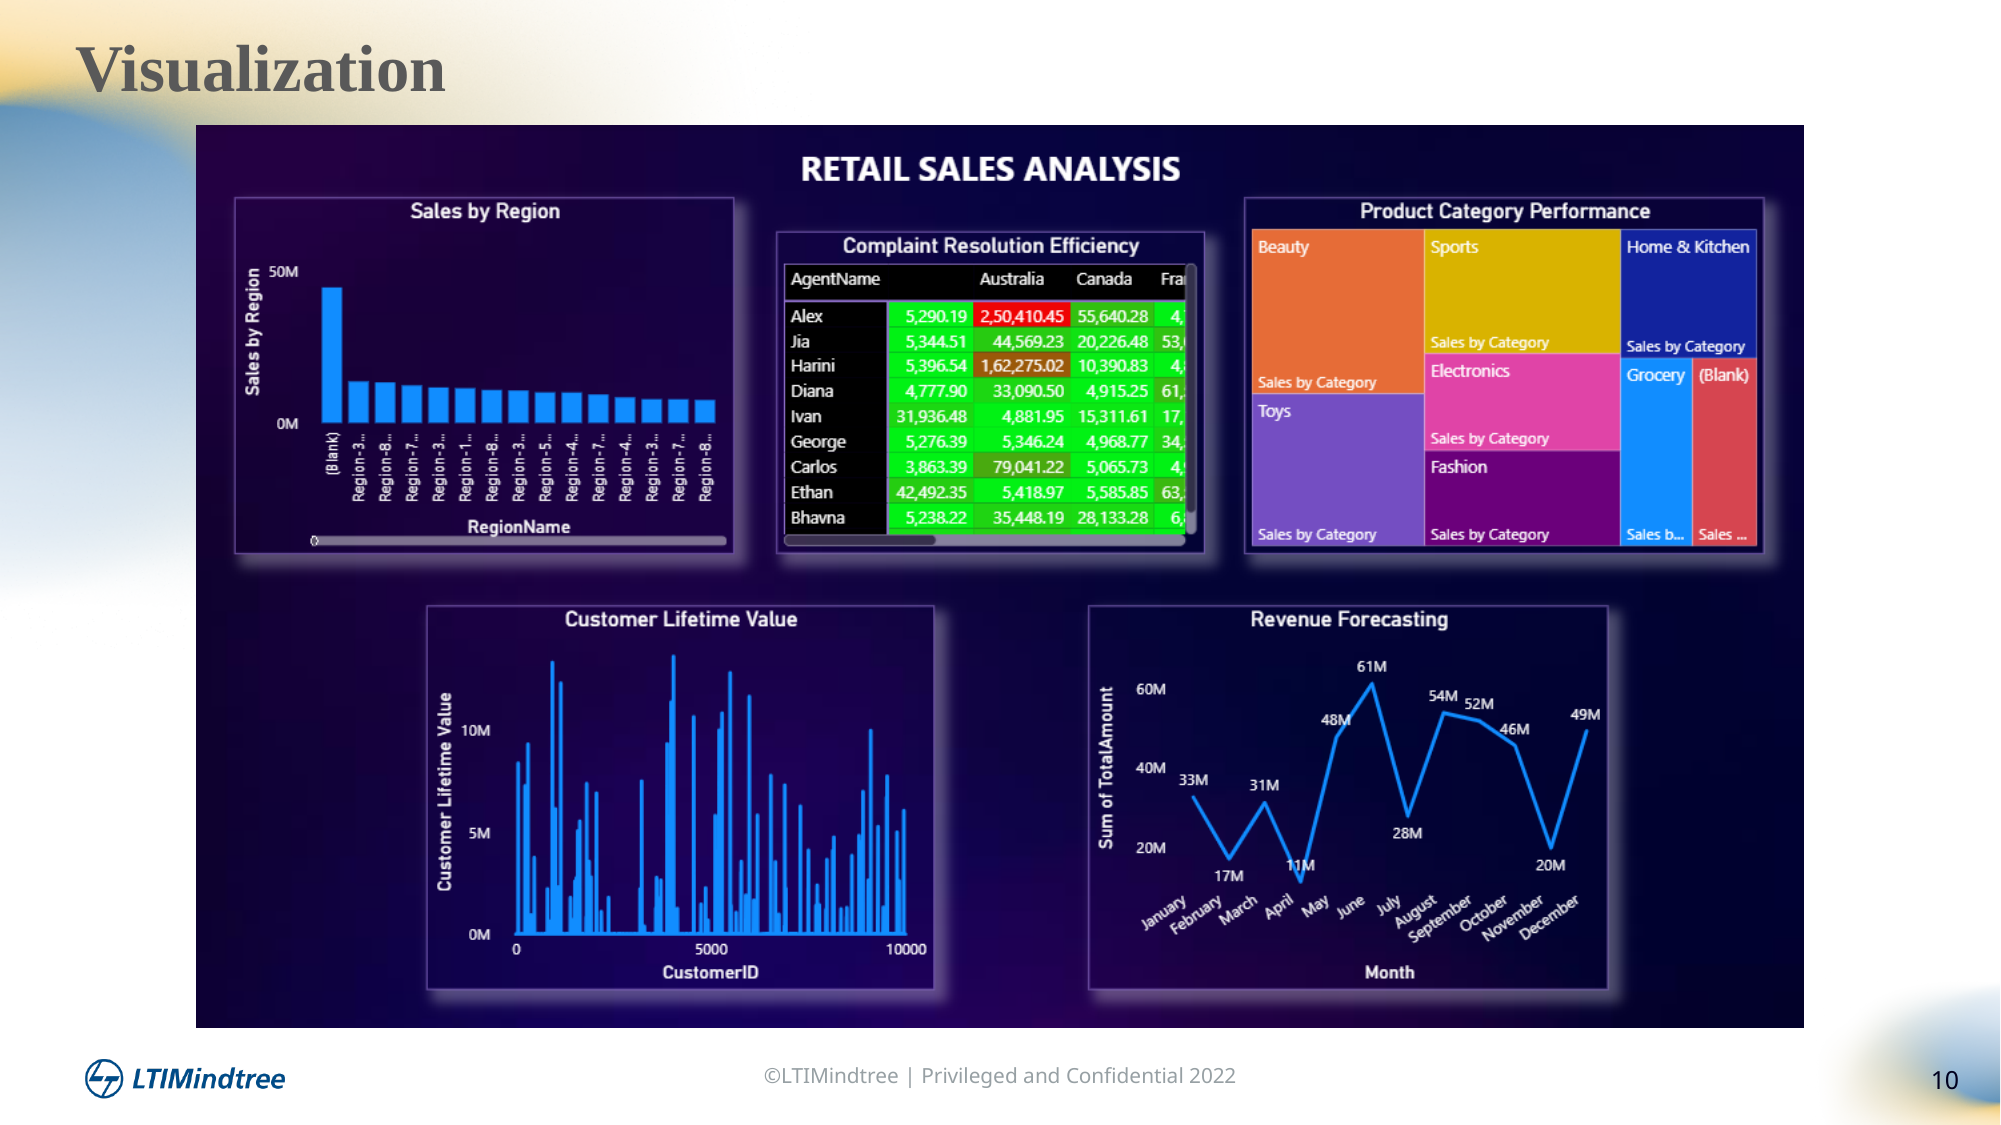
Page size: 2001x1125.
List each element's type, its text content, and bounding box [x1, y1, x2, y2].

picture [0, 0, 2001, 1125]
list Visualization [60, 26, 1522, 98]
